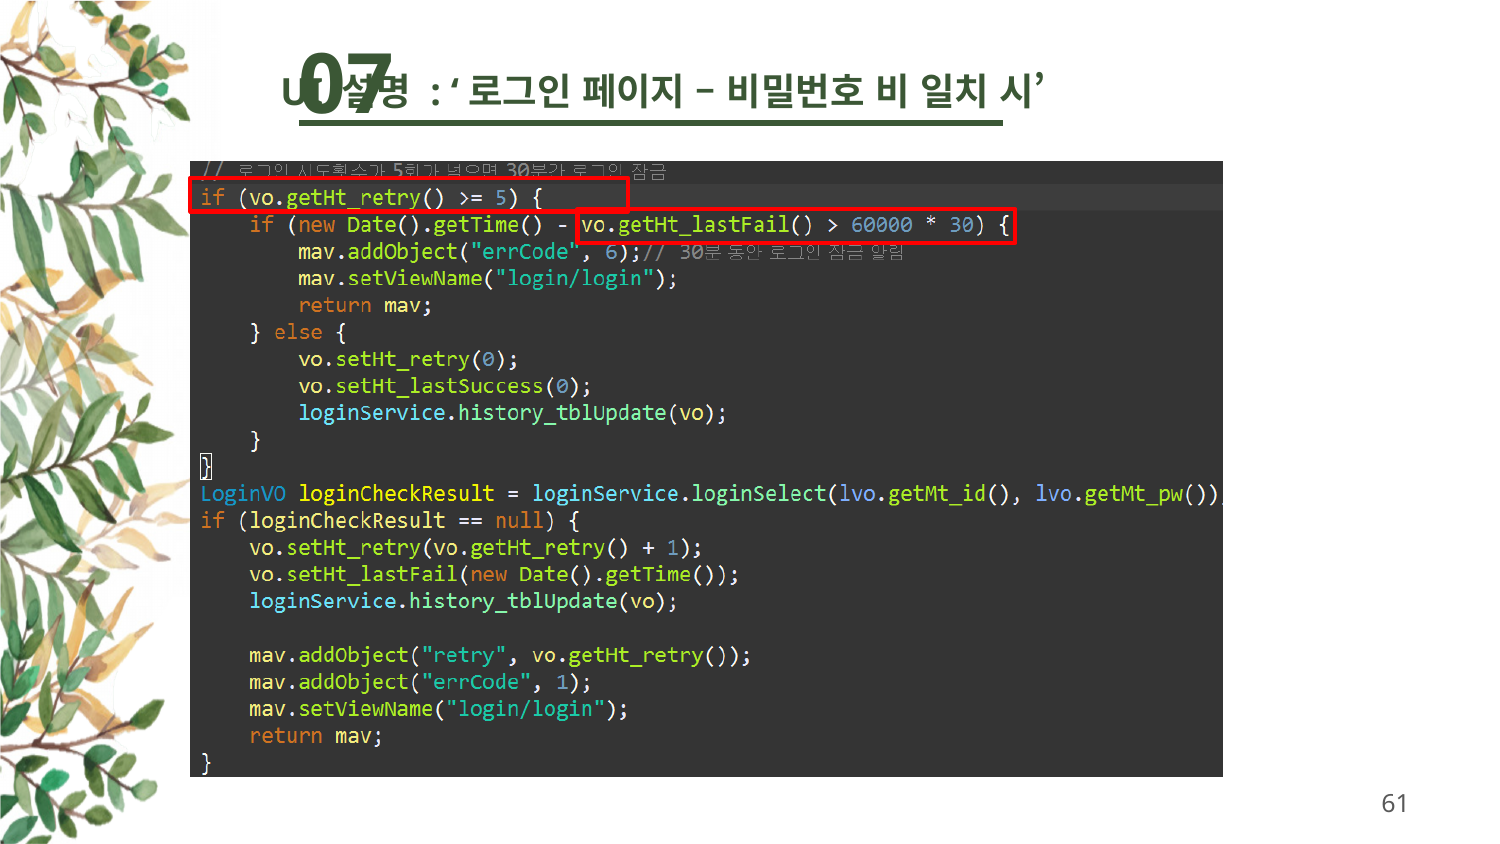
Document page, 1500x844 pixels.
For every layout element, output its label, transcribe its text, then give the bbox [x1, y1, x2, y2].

text_box UI 설명 : ‘로그인 페이지 – 비밀번호 비 일치 시’ [265, 60, 1152, 121]
text_box 07 [284, 121, 1018, 138]
picture [0, 1, 1223, 843]
text_box 07 [284, 22, 1018, 60]
slide_number 61 [1074, 782, 1425, 827]
